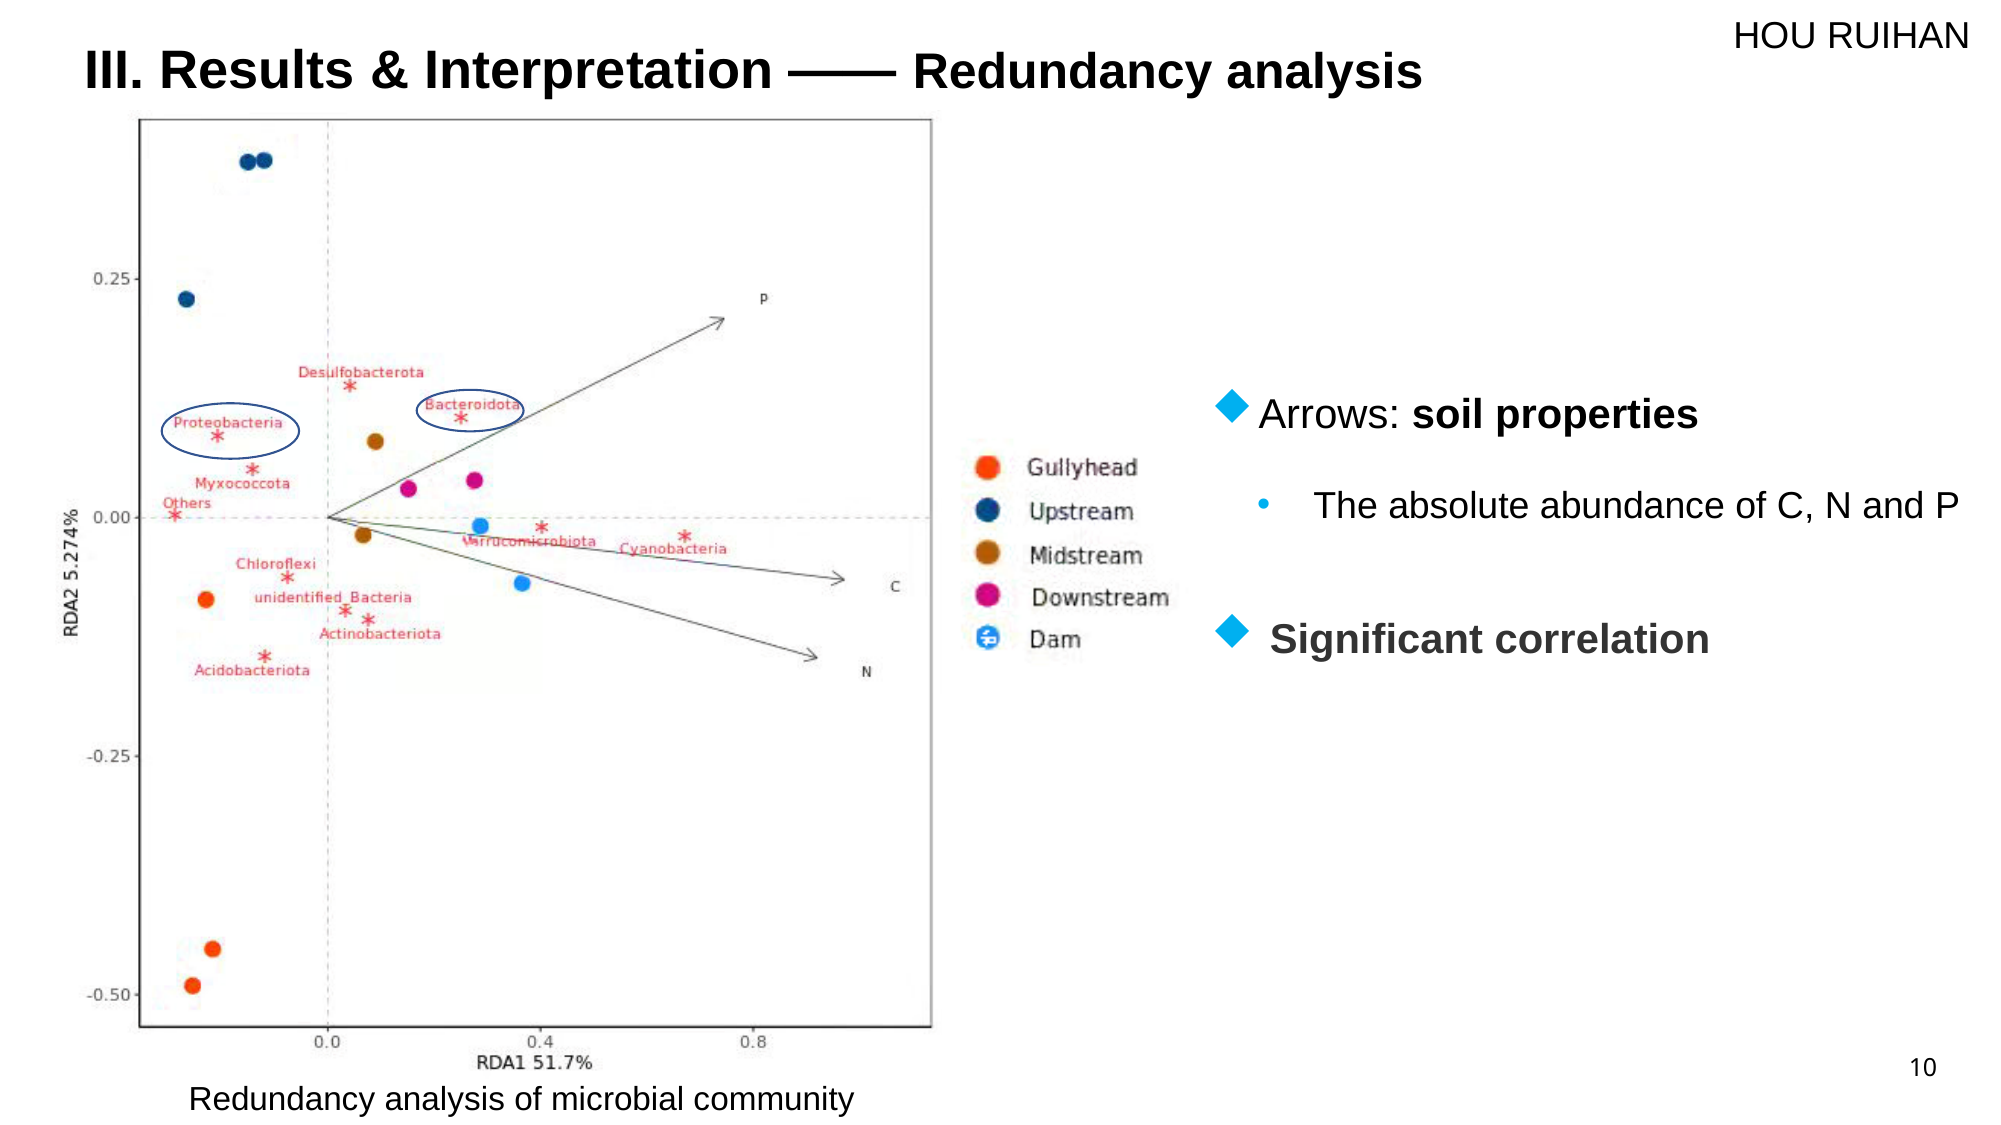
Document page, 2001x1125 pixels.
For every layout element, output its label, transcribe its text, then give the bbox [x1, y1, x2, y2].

text_box HOU RUIHAN [1704, 3, 2000, 64]
picture [55, 110, 942, 1084]
picture [951, 431, 1273, 686]
text_box Redundancy analysis of microbial community [85, 1069, 959, 1125]
text_box 10 [1893, 1043, 1962, 1089]
text_box III. Results & Interpretation —— Redundancy analysis [69, 26, 1721, 107]
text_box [1196, 354, 2000, 664]
